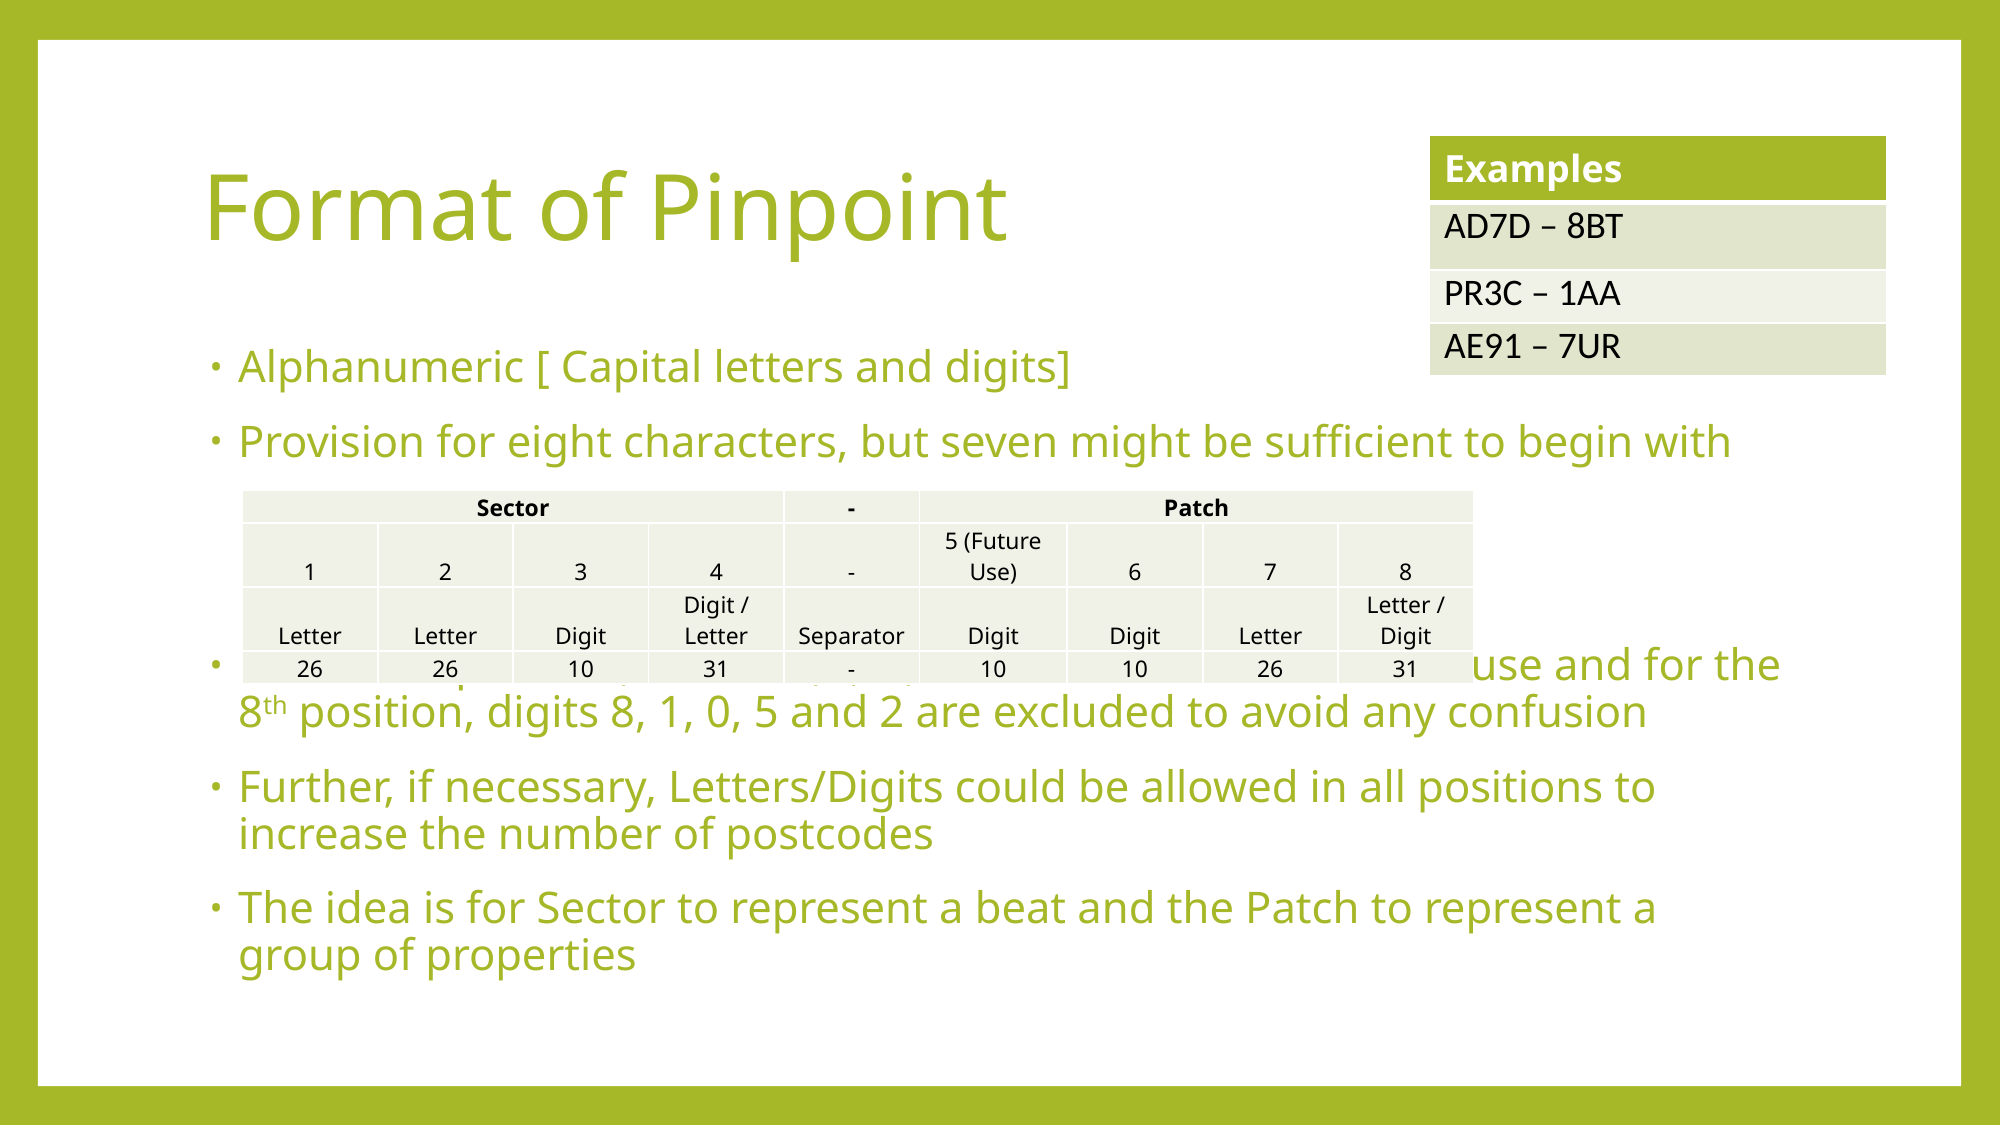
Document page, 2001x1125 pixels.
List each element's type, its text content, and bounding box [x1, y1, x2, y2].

table_cell 31 [1339, 652, 1473, 683]
list Alphanumeric [ Capital letters and digits] Provision for eight characters, but seven might be sufficient to begin with For the 4th position, letters B, I, O, S and Z are excluded from use and for the 8th position, digits 8, 1, 0, 5 and 2 are excluded to avoid any confusion Further, if necessary, Letters/Digits could be allowed in all positions to increase the number of postcodes The idea is for Sector to represent a beat and the Patch to represent a group of properties [187, 337, 1808, 1000]
table_cell Letter / Digit [1339, 588, 1473, 650]
table_cell AD7D – 8BT [1430, 205, 1886, 269]
table_cell 1 [243, 524, 377, 586]
table_cell AE91 – 7UR [1430, 324, 1886, 375]
table_header Examples [1430, 136, 1886, 200]
table_cell 6 [1068, 524, 1202, 586]
table_cell - [785, 524, 919, 586]
table_header - [785, 491, 919, 522]
table_cell 26 [243, 652, 377, 683]
table_cell 31 [649, 652, 783, 683]
table_cell Digit [1068, 588, 1202, 650]
table_header Patch [920, 491, 1473, 522]
table_cell 7 [1204, 524, 1337, 586]
table_cell Digit [514, 588, 648, 650]
table_cell 10 [514, 652, 648, 683]
table_cell 10 [1068, 652, 1202, 683]
table_cell - [785, 652, 919, 683]
table_cell Letter [243, 588, 377, 650]
table_cell 2 [379, 524, 512, 586]
table_cell 26 [379, 652, 512, 683]
table_cell 4 [649, 524, 783, 586]
title Format of Pinpoint [187, 99, 1808, 323]
table_cell Digit [920, 588, 1066, 650]
table_cell Separator [785, 588, 919, 650]
table_cell PR3C – 1AA [1430, 271, 1886, 322]
table_cell 3 [514, 524, 648, 586]
table_cell 5 (Future Use) [920, 524, 1066, 586]
table_cell 10 [920, 652, 1066, 683]
table_cell Digit / Letter [649, 588, 783, 650]
table_cell 26 [1204, 652, 1337, 683]
table_cell Letter [379, 588, 512, 650]
table_cell Letter [1204, 588, 1337, 650]
table_header Sector [243, 491, 783, 522]
table_cell 8 [1339, 524, 1473, 586]
